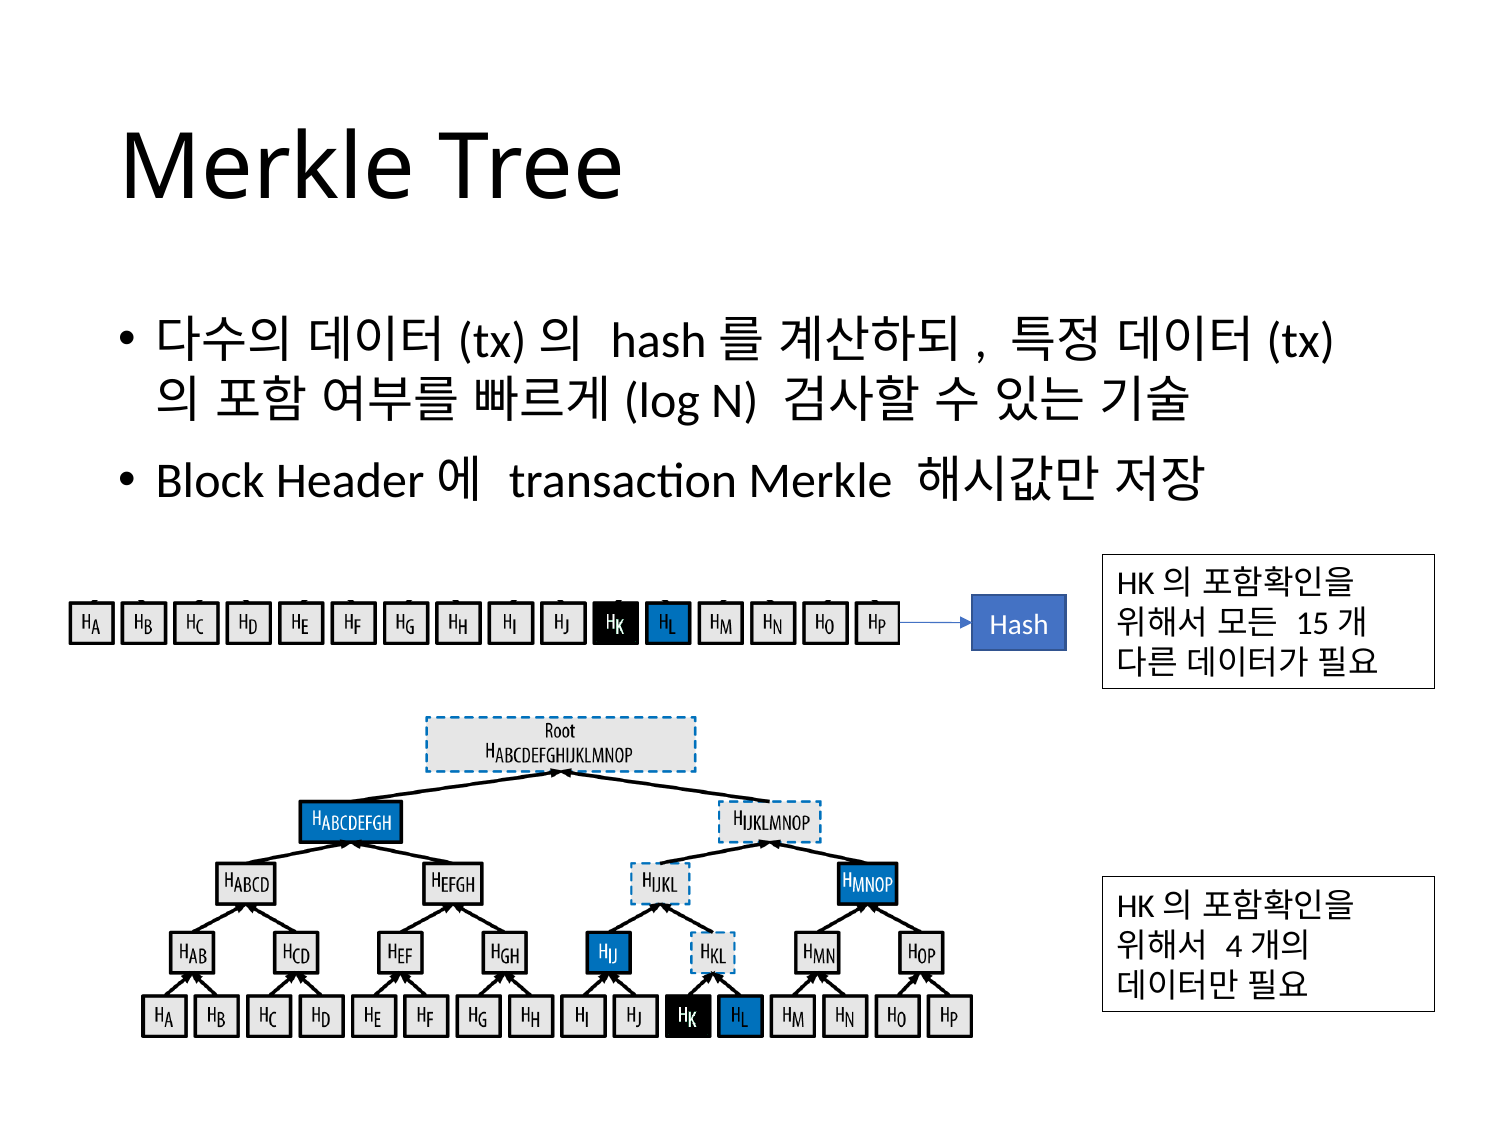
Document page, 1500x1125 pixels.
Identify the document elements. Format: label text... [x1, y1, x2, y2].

list 다수의 데이터(tx)의 hash를 계산하되, 특정 데이터(tx)의 포함 여부를 빠르게(log N) 검사할 수 있는 기술 Block Header에 transaction Merkle 해시값만 저장 [103, 299, 1397, 1014]
text_box HK의 포함확인을 위해서 모든 15개 다른 데이터가 필요 [1102, 554, 1435, 689]
picture [140, 716, 973, 1038]
title Merkle Tree [103, 59, 1397, 278]
text_box Hash [971, 594, 1067, 651]
text_box HK의 포함확인을 위해서 4개의 데이터만 필요 [1102, 876, 1435, 1012]
picture [68, 600, 900, 645]
